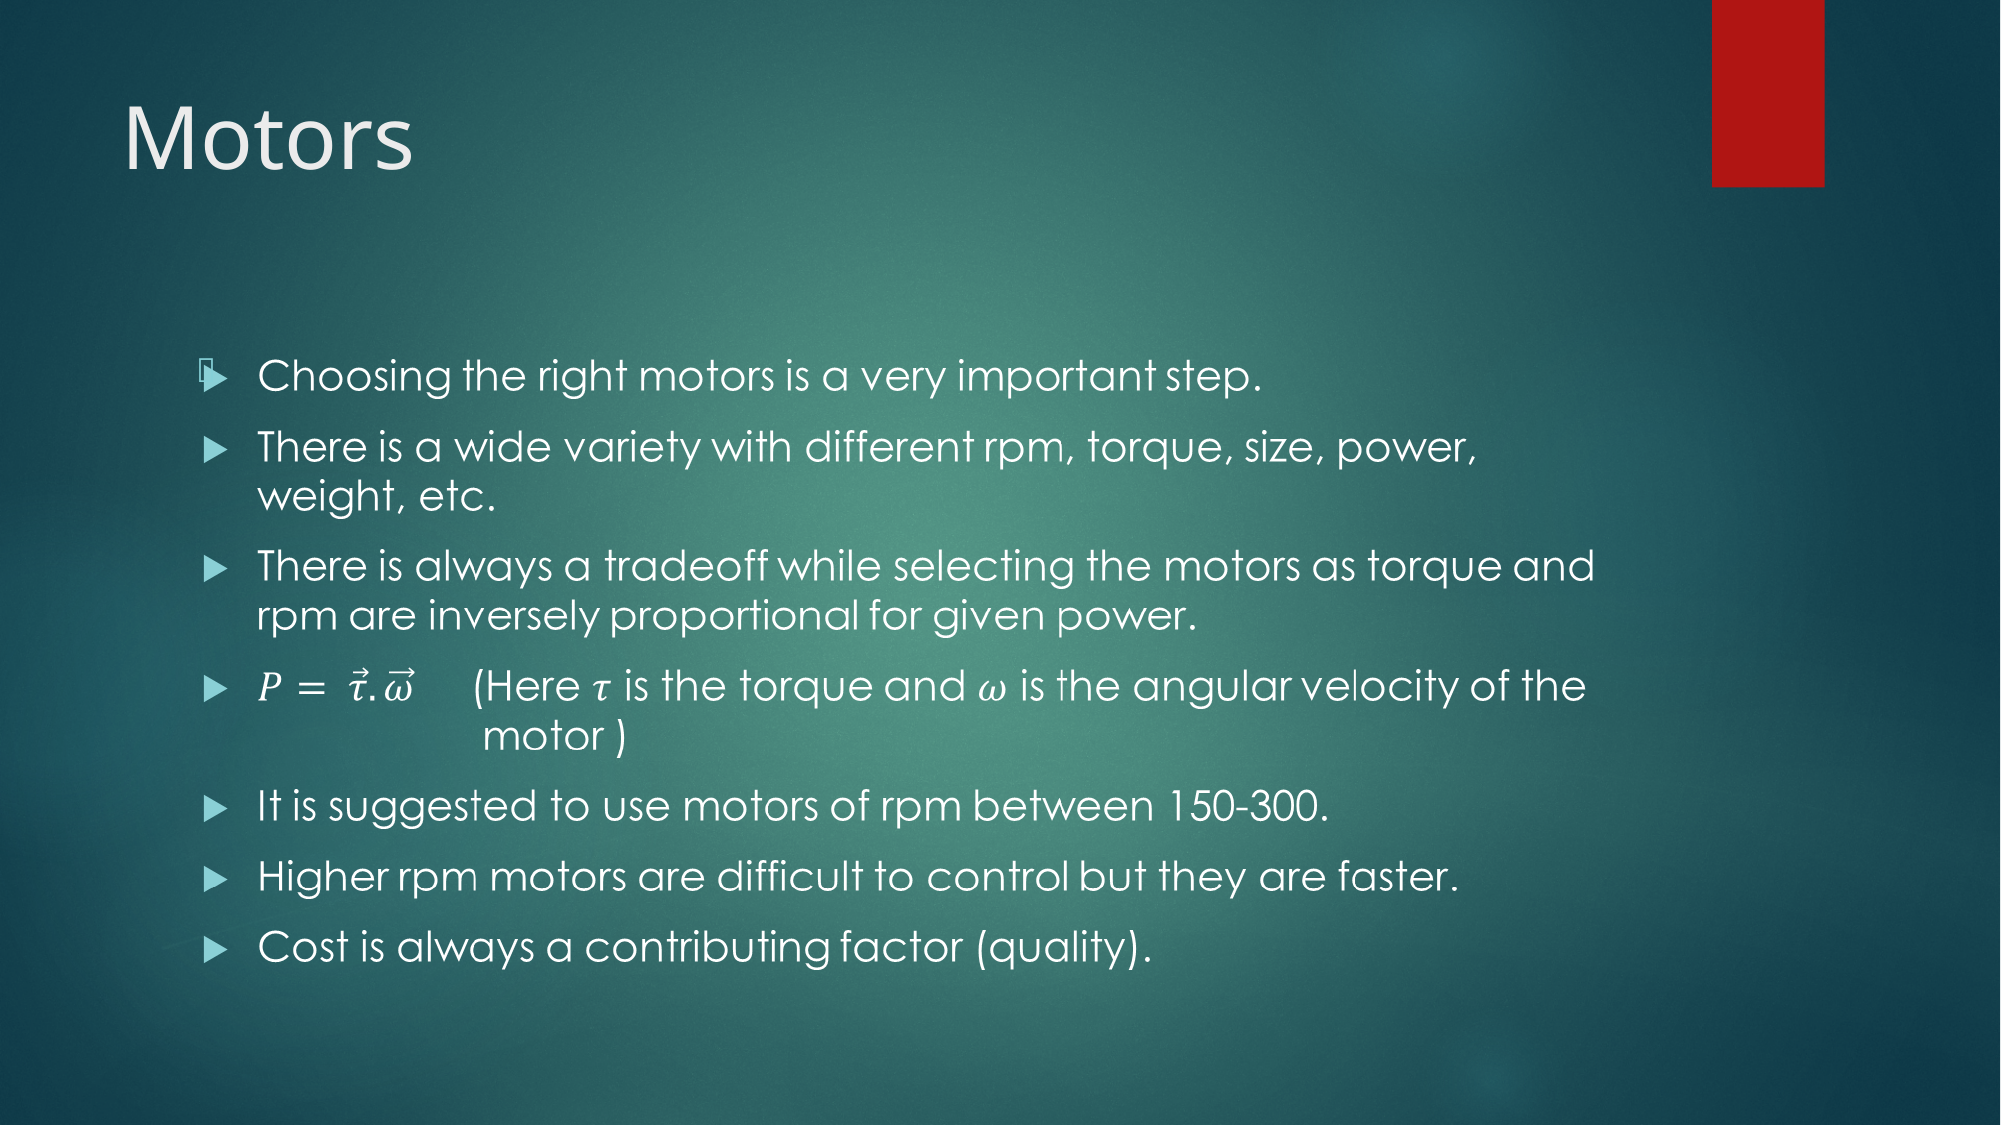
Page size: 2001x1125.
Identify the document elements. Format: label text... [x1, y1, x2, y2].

list [181, 336, 1649, 1025]
picture [0, 0, 2001, 1125]
title Motors [106, 74, 1649, 304]
